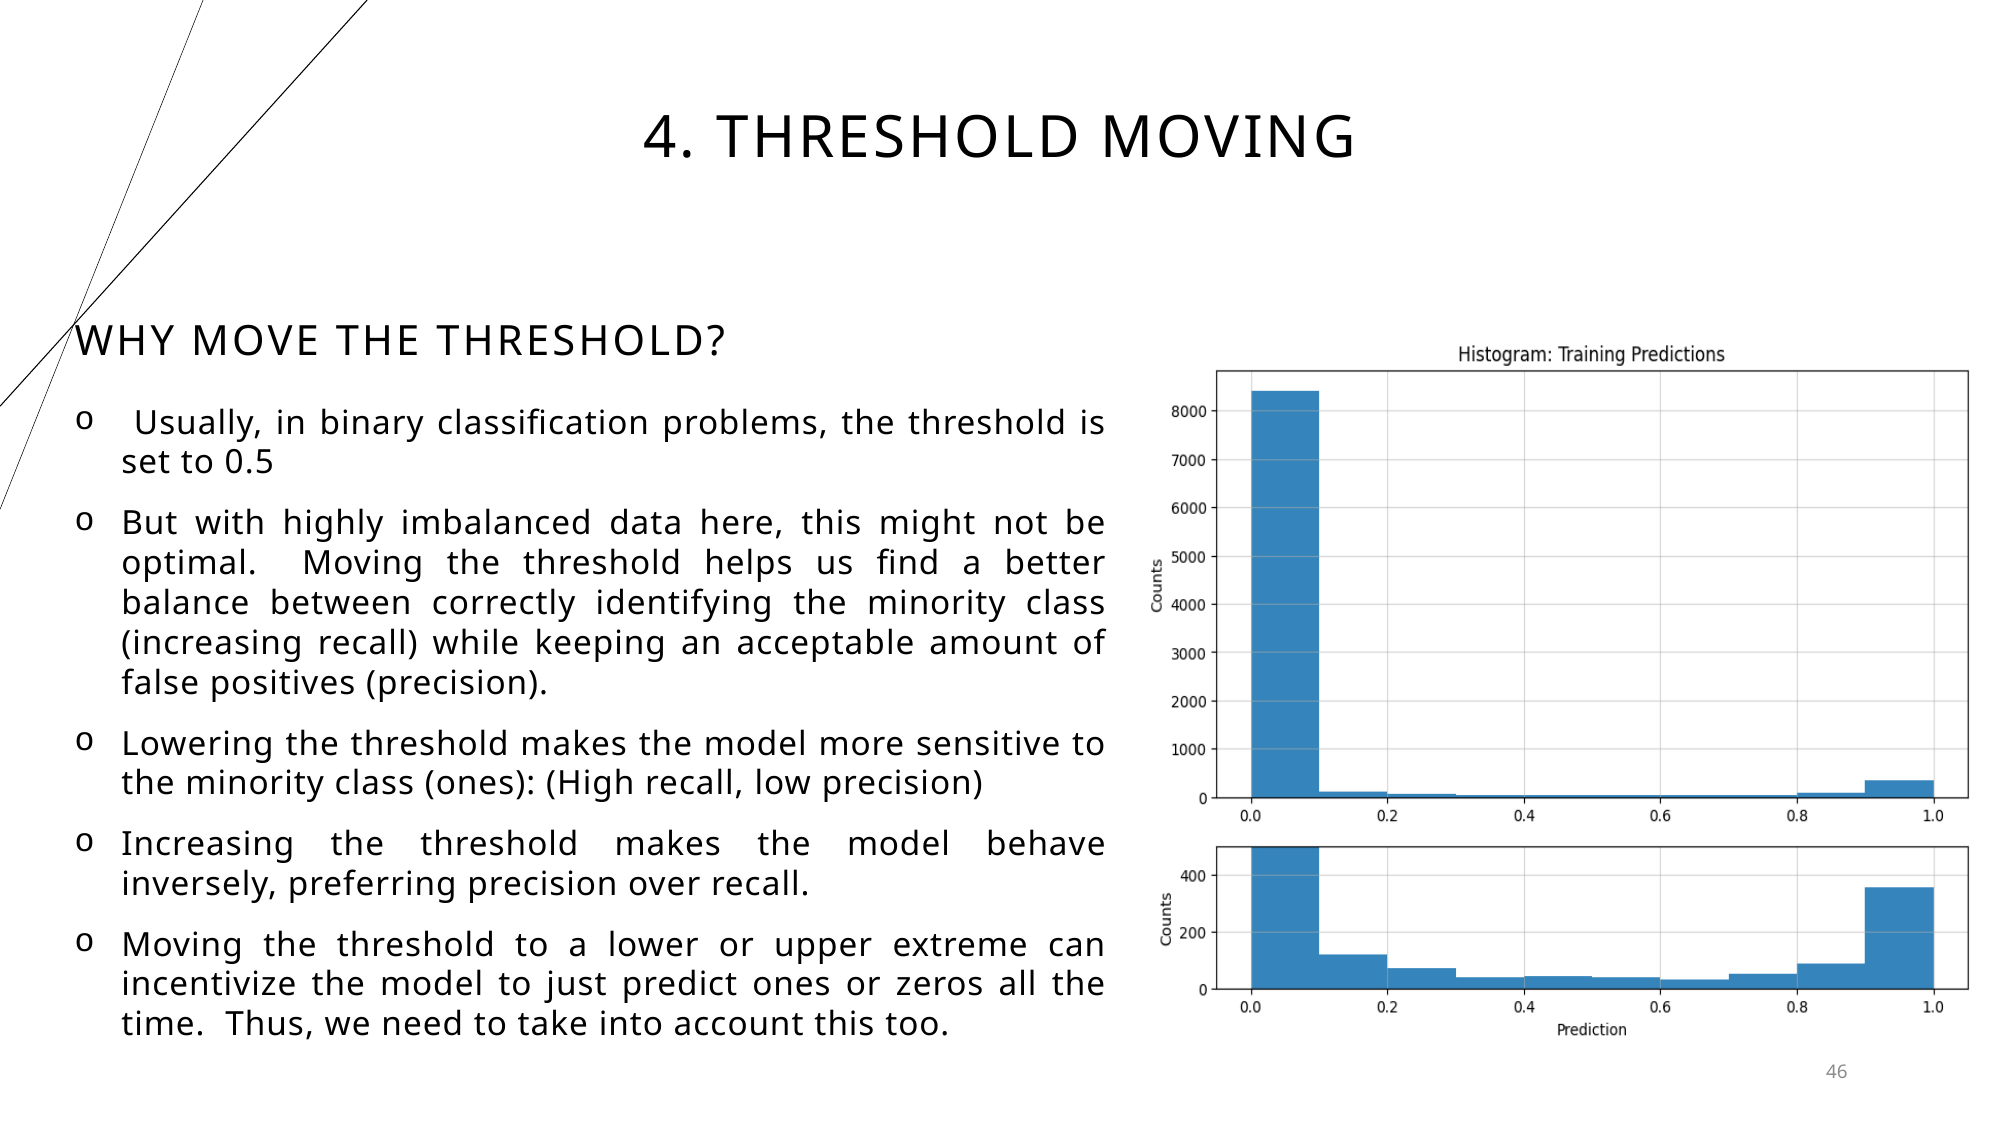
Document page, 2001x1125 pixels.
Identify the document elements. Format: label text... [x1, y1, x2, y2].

list Why move the threshold? [59, 298, 784, 372]
list Usually, in binary classification problems, the threshold is set to 0.5 But with highly imbalanced data here, this might not be optimal. Moving the threshold helps us find a better balance between correctly identifying the minority class (increasing recall) while keeping an acceptable amount of false positives (precision). Lowering the threshold makes the model more sensitive to the minority class (ones): (High recall, low precision) Increasing the threshold makes the model behave inversely, preferring precision over recall. Moving the threshold to a lower or upper extreme can incentivize the model to just predict ones or zeros all the time. Thus, we need to take into account this too. [59, 393, 1124, 1093]
picture [1140, 334, 1977, 1049]
slide_number 46 [1412, 1049, 1863, 1103]
title 4. Threshold moving [309, 29, 1691, 247]
